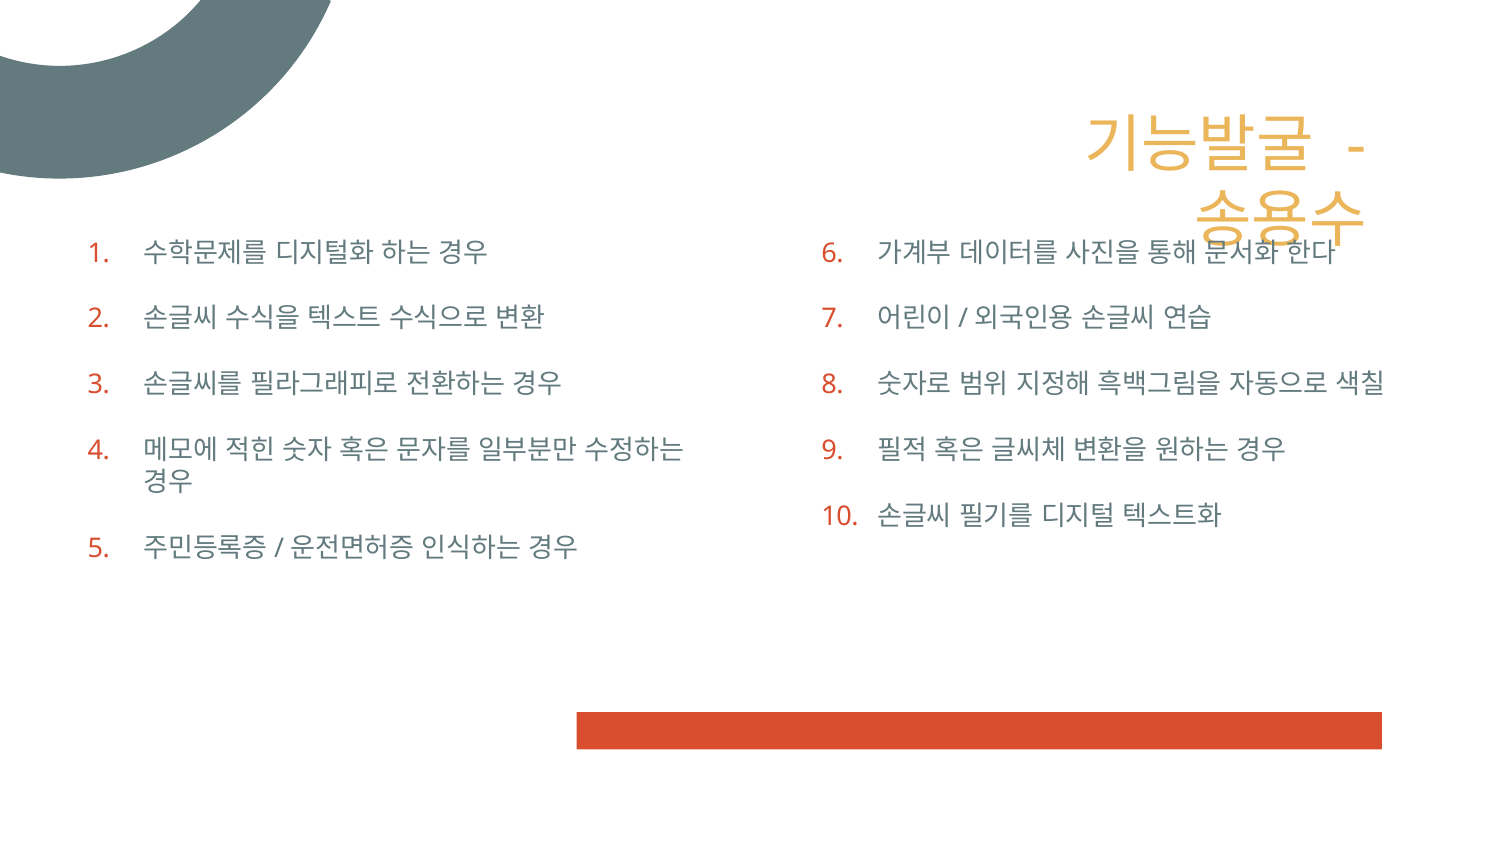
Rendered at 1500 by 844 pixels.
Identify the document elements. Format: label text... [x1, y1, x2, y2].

title 기능발굴 - 송용수 [879, 88, 1382, 183]
text_box 가계부 데이터를 사진을 통해 문서화 한다 어린이/외국인용 손글씨 연습 숫자로 범위 지정해 흑백그림을 자동으로 색칠 필적 혹은 글씨체 변환을 원하는 경우 손글씨 필기를 디지털 텍스트화 [785, 219, 1476, 710]
subtitle 수학문제를 디지털화 하는 경우 손글씨 수식을 텍스트 수식으로 변환 손글씨를 필라그래피로 전환하는 경우 메모에 적힌 숫자 혹은 문자를 일부분만 수정하는 경우 주민등록증/운전면허증 인식하는 경우 [51, 219, 742, 734]
